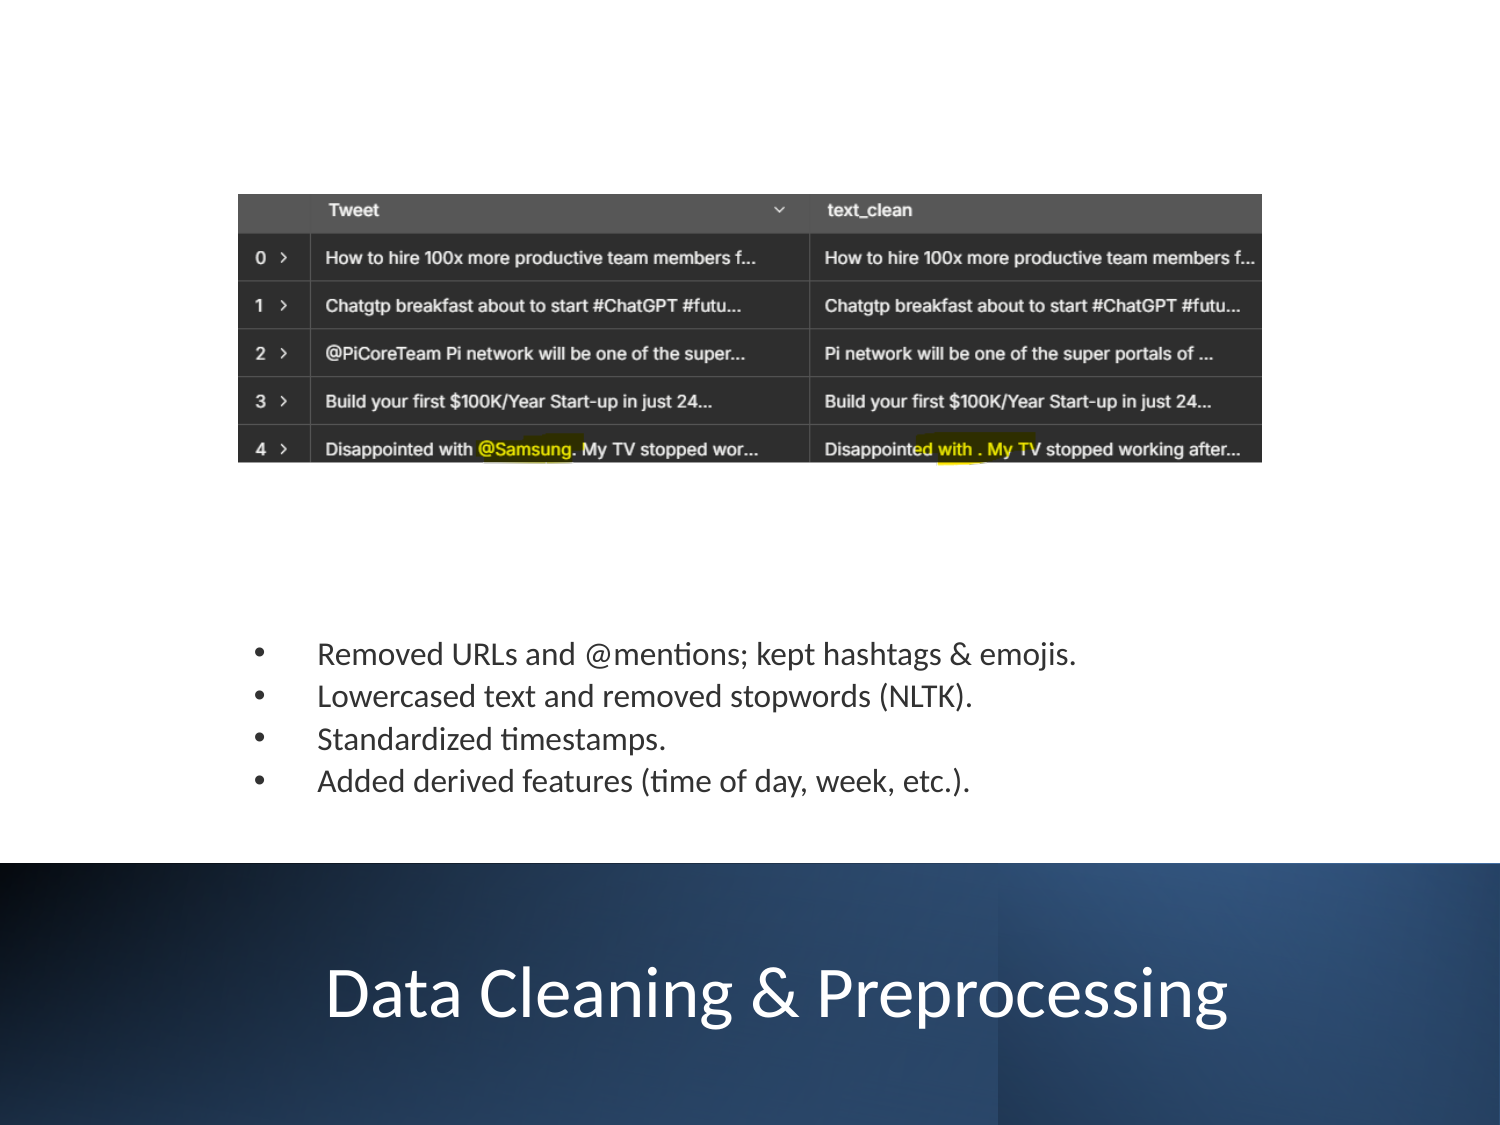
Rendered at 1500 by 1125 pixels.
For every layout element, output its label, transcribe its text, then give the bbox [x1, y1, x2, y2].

picture [238, 194, 1262, 466]
text_box [0, 861, 1500, 1125]
list Removed URLs and @mentions; kept hashtags & emojis. Lowercased text and removed stopwords (NLTK). Standardized timestamps. Added derived features (time of day, week, etc.). [238, 628, 1264, 813]
title Data Cleaning & Preprocessing [168, 903, 1387, 1074]
text_box [0, 0, 1500, 861]
